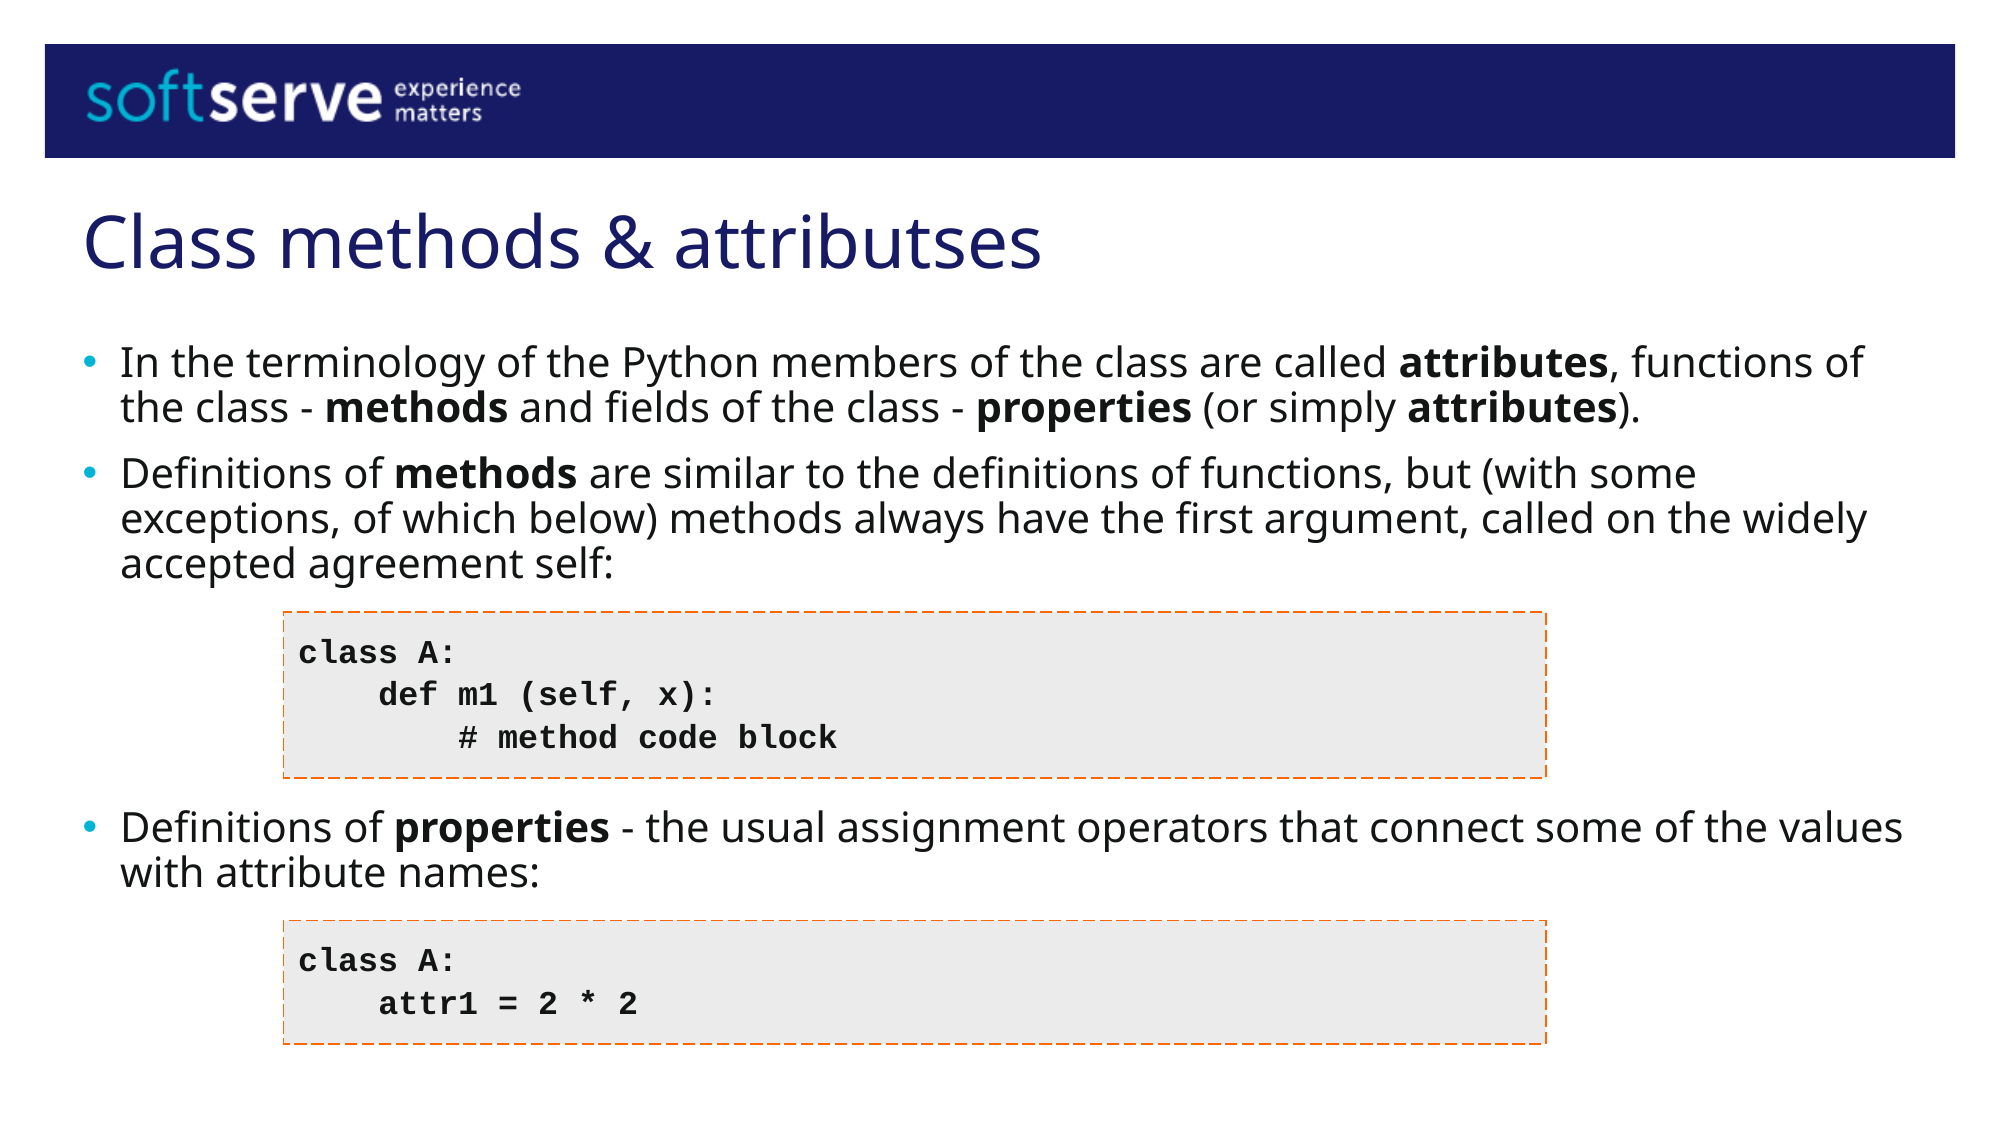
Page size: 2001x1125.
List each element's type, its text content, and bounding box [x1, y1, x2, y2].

text_box class A: def m1 (self, x): # method code block [283, 612, 1546, 779]
list In the terminology of the Python members of the class are called attributes, functions of the class - methods and fields of the class - properties (or simply attributes). Definitions of methods are similar to the definitions of functions, but (with some exceptions, of which below) methods always have the first argument, called on the widely accepted agreement self: Definitions of properties - the usual assignment operators that connect some of the values with attribute names: [67, 333, 1930, 1048]
text_box class A: attr1 = 2 * 2 [283, 920, 1546, 1045]
title Class methods & attributses [67, 202, 1931, 289]
